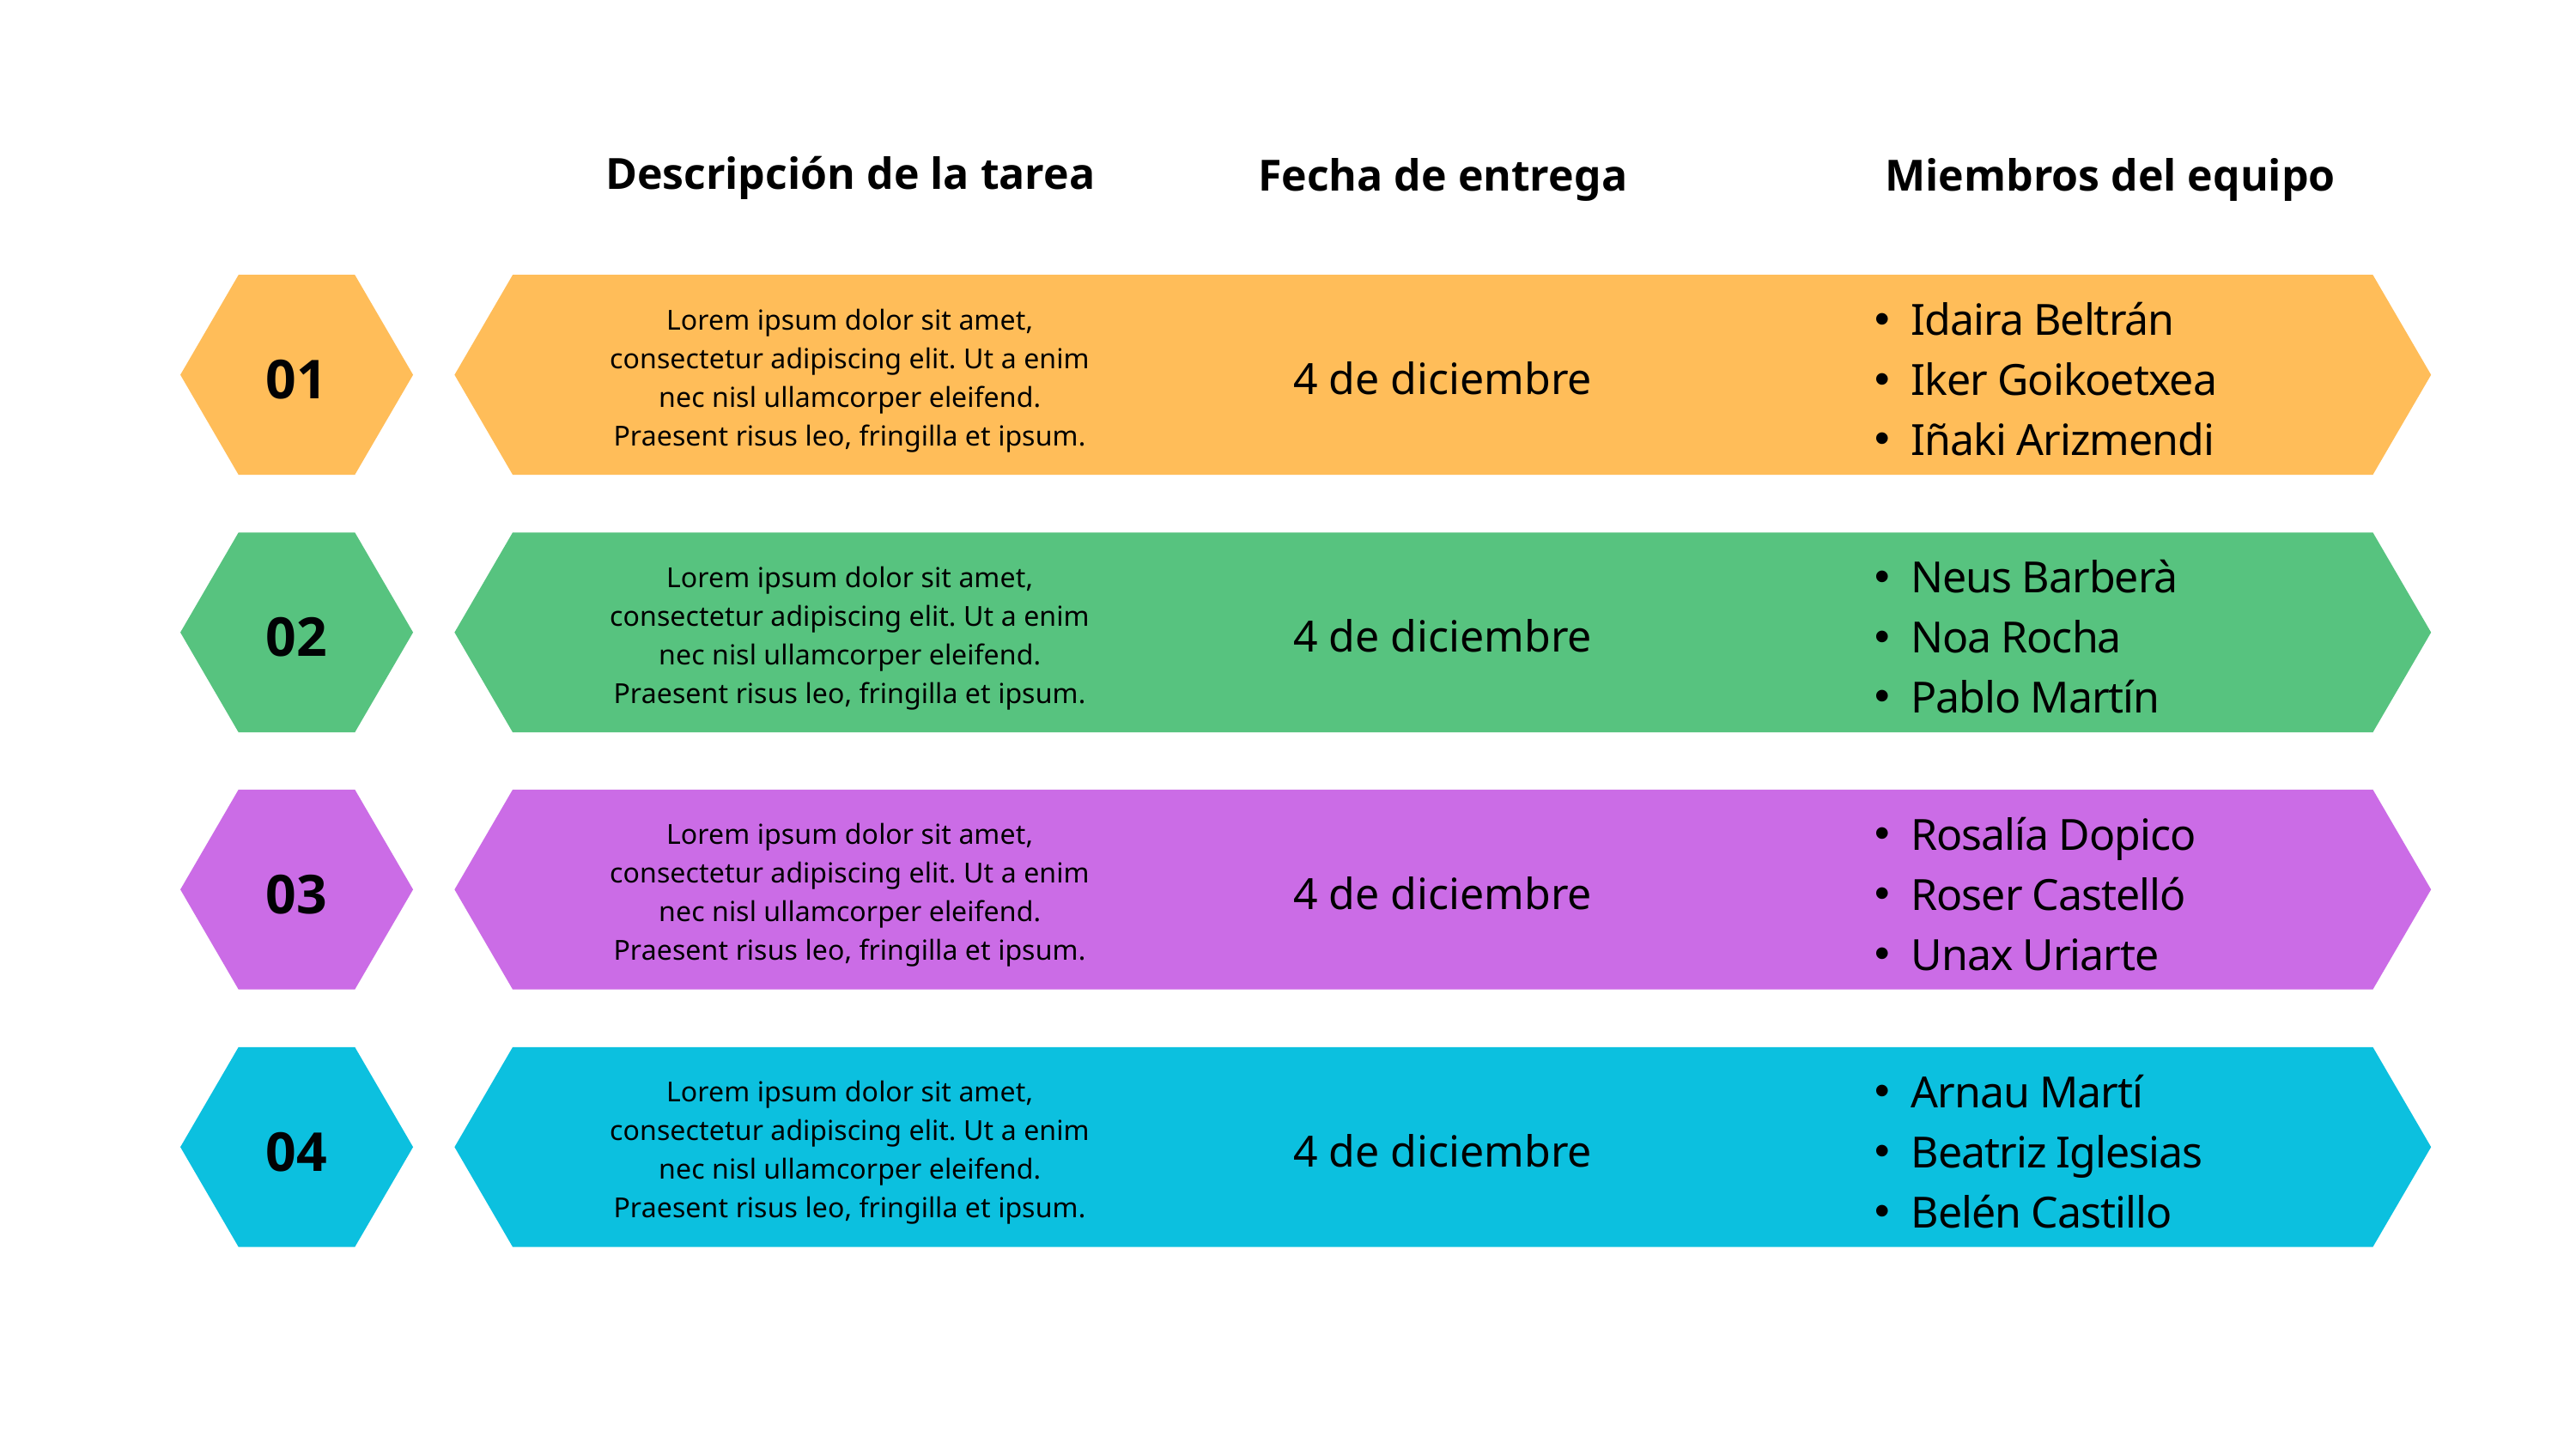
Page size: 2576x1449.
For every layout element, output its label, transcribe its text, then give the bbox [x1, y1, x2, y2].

text_box Fecha de entrega [1170, 139, 1716, 200]
text_box Miembros del equipo [1838, 139, 2383, 200]
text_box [179, 789, 414, 990]
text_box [179, 274, 414, 476]
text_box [179, 1046, 414, 1247]
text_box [179, 531, 414, 733]
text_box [454, 789, 2432, 990]
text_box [454, 1046, 2432, 1247]
text_box Descripción de la tarea [578, 137, 1123, 198]
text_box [454, 274, 2432, 476]
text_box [454, 531, 2432, 733]
